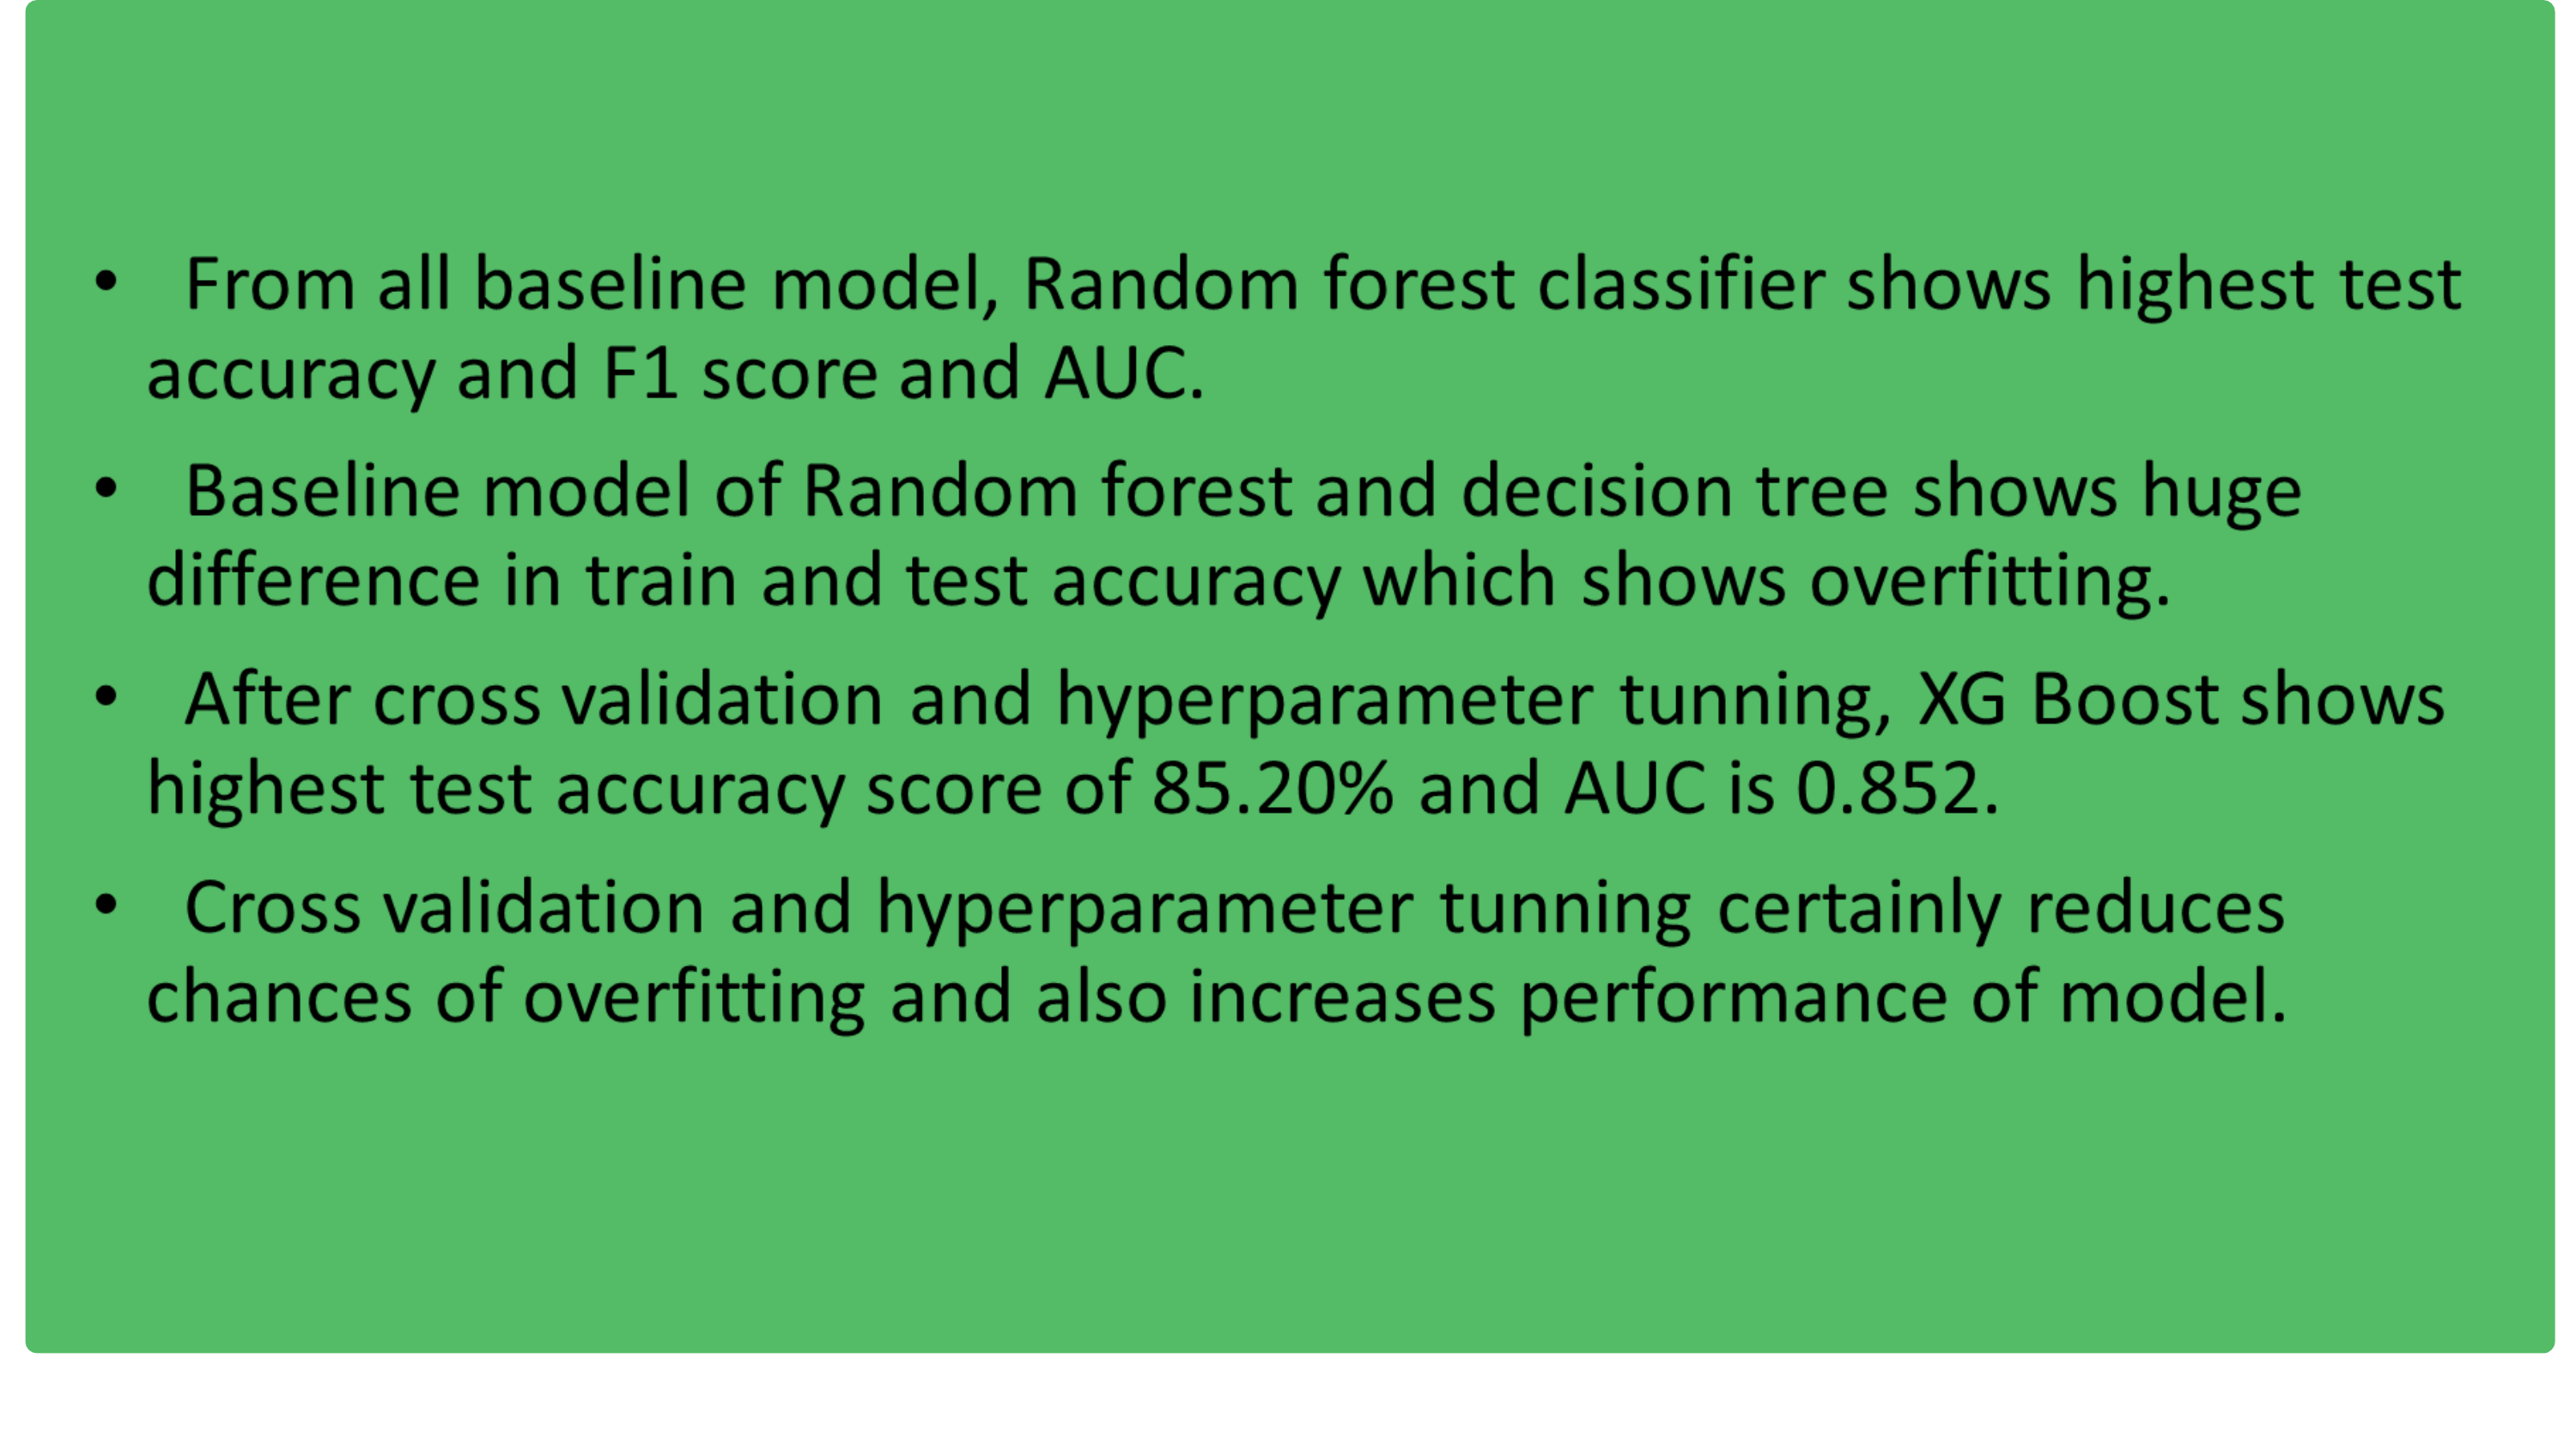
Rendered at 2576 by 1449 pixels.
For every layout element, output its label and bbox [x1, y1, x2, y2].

text_box [25, 0, 2555, 1354]
picture [46, 207, 2535, 1241]
